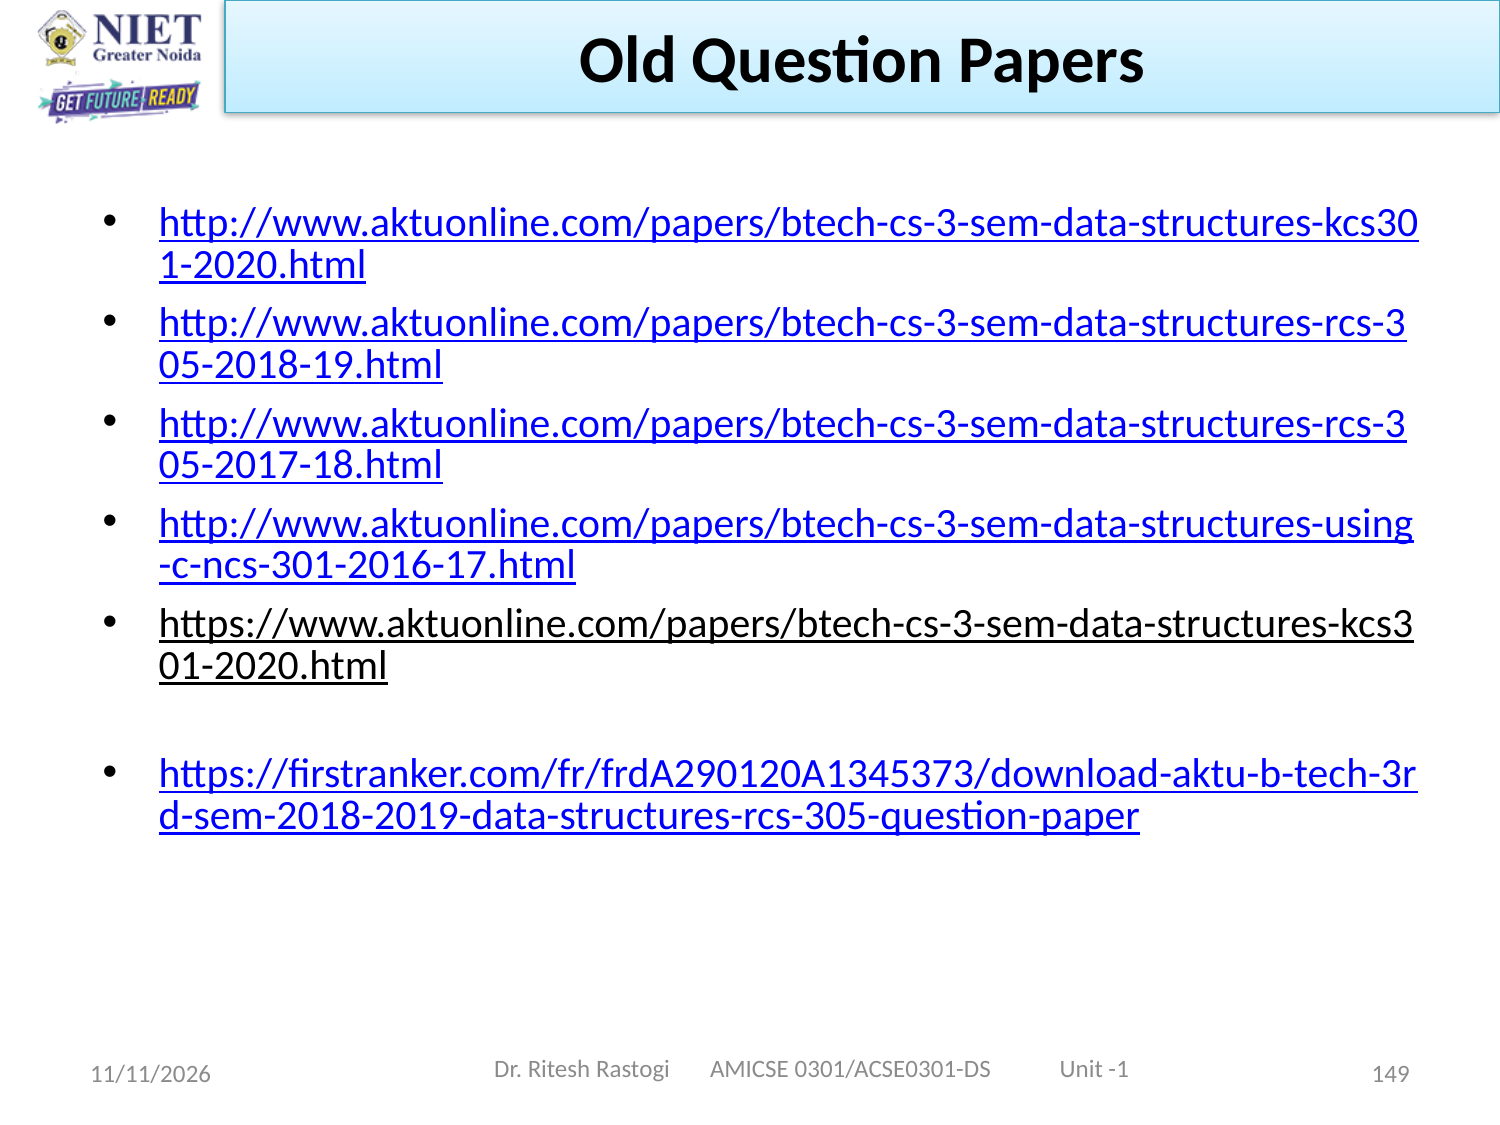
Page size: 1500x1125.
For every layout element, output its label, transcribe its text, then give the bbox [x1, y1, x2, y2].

text_box Old Question Papers [238, 0, 1500, 113]
list http://www.aktuonline.com/papers/btech-cs-3-sem-data-structures-kcs301-2020.html http://www.aktuonline.com/papers/btech-cs-3-sem-data-structures-rcs-305-2018-19.html http://www.aktuonline.com/papers/btech-cs-3-sem-data-structures-rcs-305-2017-18.html http://www.aktuonline.com/papers/btech-cs-3-sem-data-structures-using-c-ncs-301-2016-17.html https://www.aktuonline.com/papers/btech-cs-3-sem-data-structures-kcs301-2020.html https://firstranker.com/fr/frdA290120A1345373/download-aktu-b-tech-3rd-sem-2018-2019-data-structures-rcs-305-question-paper [87, 187, 1438, 930]
slide_number 15-Jan-23 [75, 1042, 425, 1103]
footer Dr. Ritesh Rastogi AMICSE 0301/ACSE0301-DS Unit -1 [412, 1037, 1213, 1098]
slide_number 149 [1074, 1042, 1425, 1103]
picture [0, 0, 238, 135]
